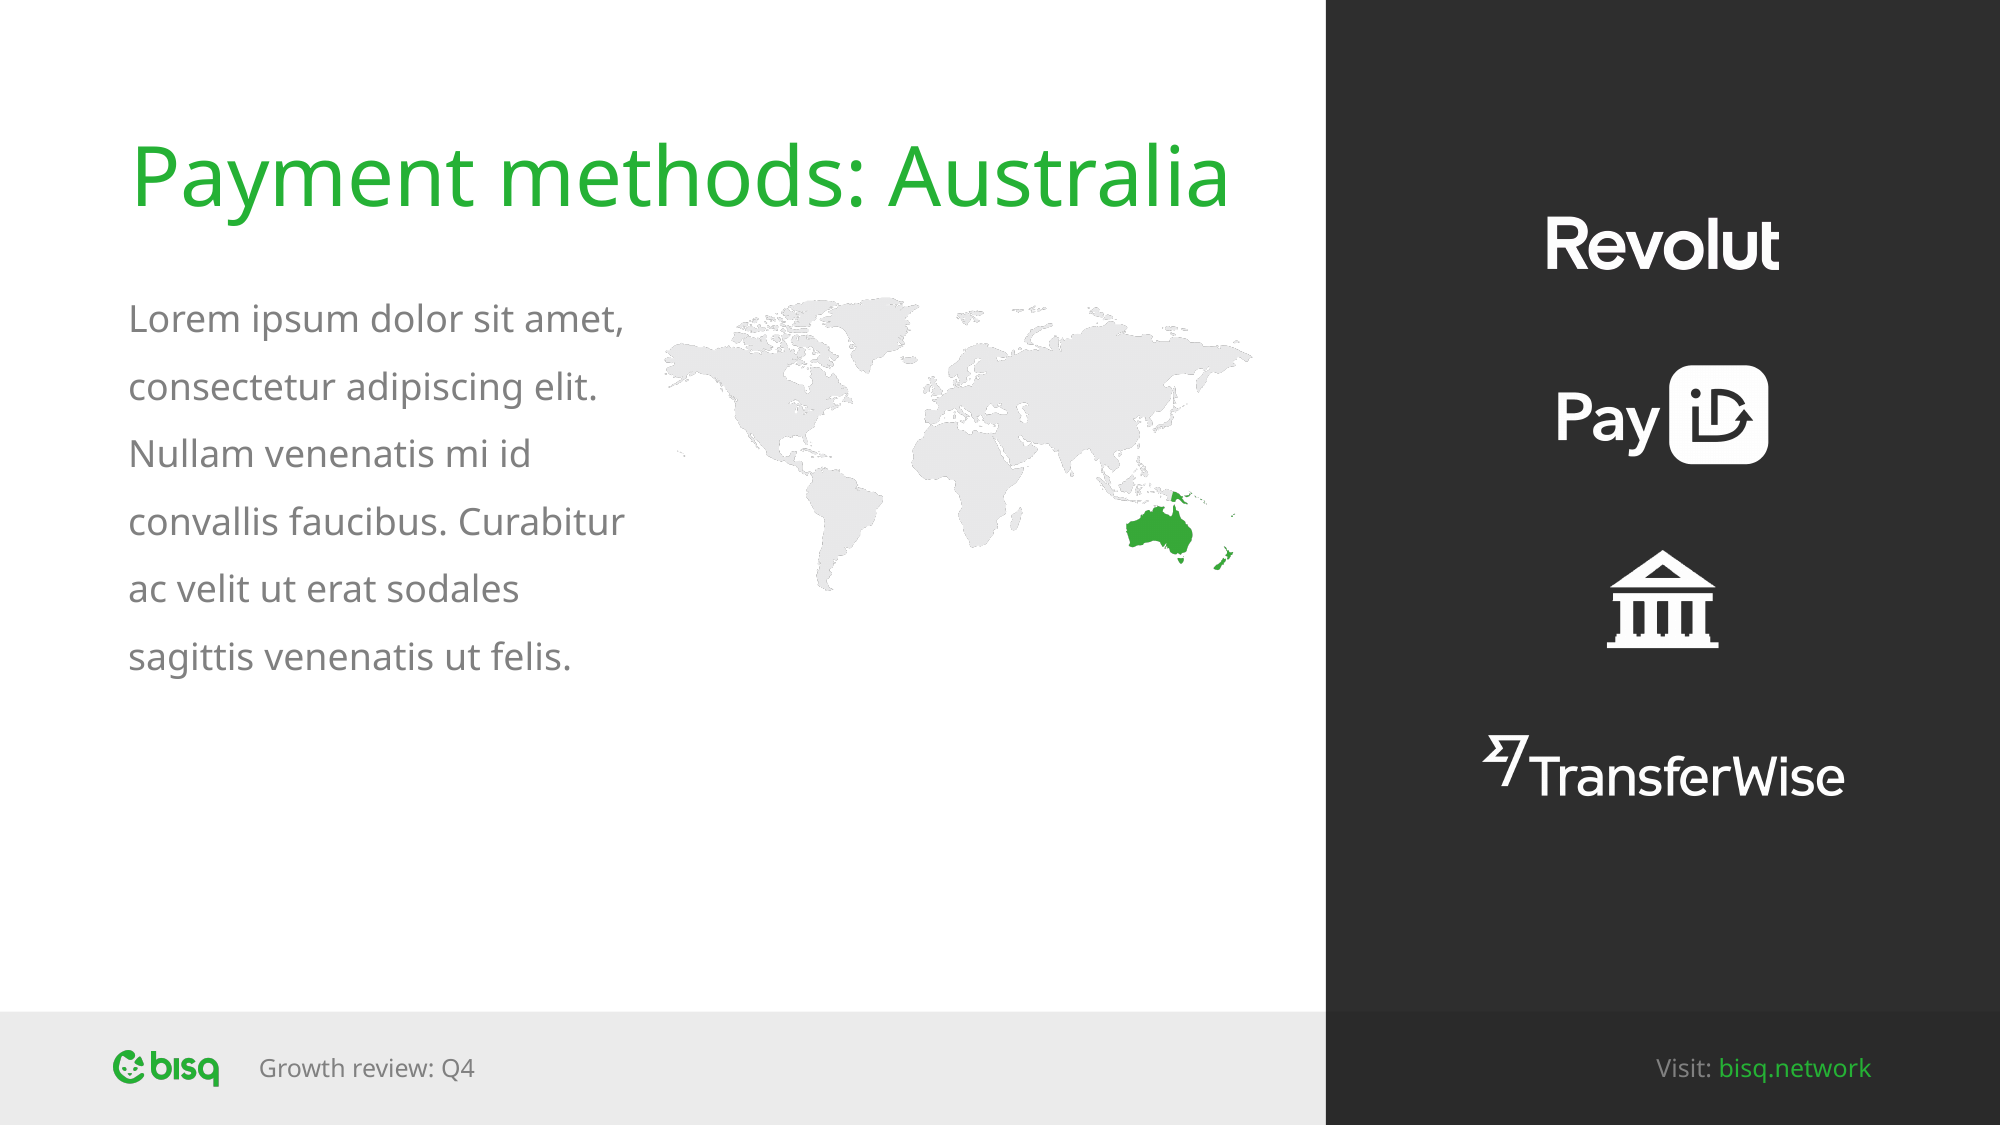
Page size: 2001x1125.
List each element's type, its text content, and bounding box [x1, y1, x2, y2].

picture [1544, 213, 1782, 270]
picture [1601, 538, 1725, 661]
text_box Visit: bisq.network [1490, 1045, 1887, 1091]
picture [658, 85, 1257, 804]
picture [1480, 733, 1846, 798]
text_box [1325, 0, 2000, 1011]
picture [1556, 355, 1770, 466]
text_box [0, 1011, 2000, 1125]
text_box Payment methods: Australia [115, 115, 658, 231]
text_box Growth review: Q4 [244, 1045, 641, 1091]
text_box Lorem ipsum dolor sit amet, consectetur adipiscing elit. Nullam venenatis mi id convallis faucibus. Curabitur ac velit ut erat sodales sagittis venenatis ut felis. [113, 265, 641, 753]
picture [113, 1050, 219, 1087]
text_box Payment methods: Australia [1257, 115, 1885, 231]
